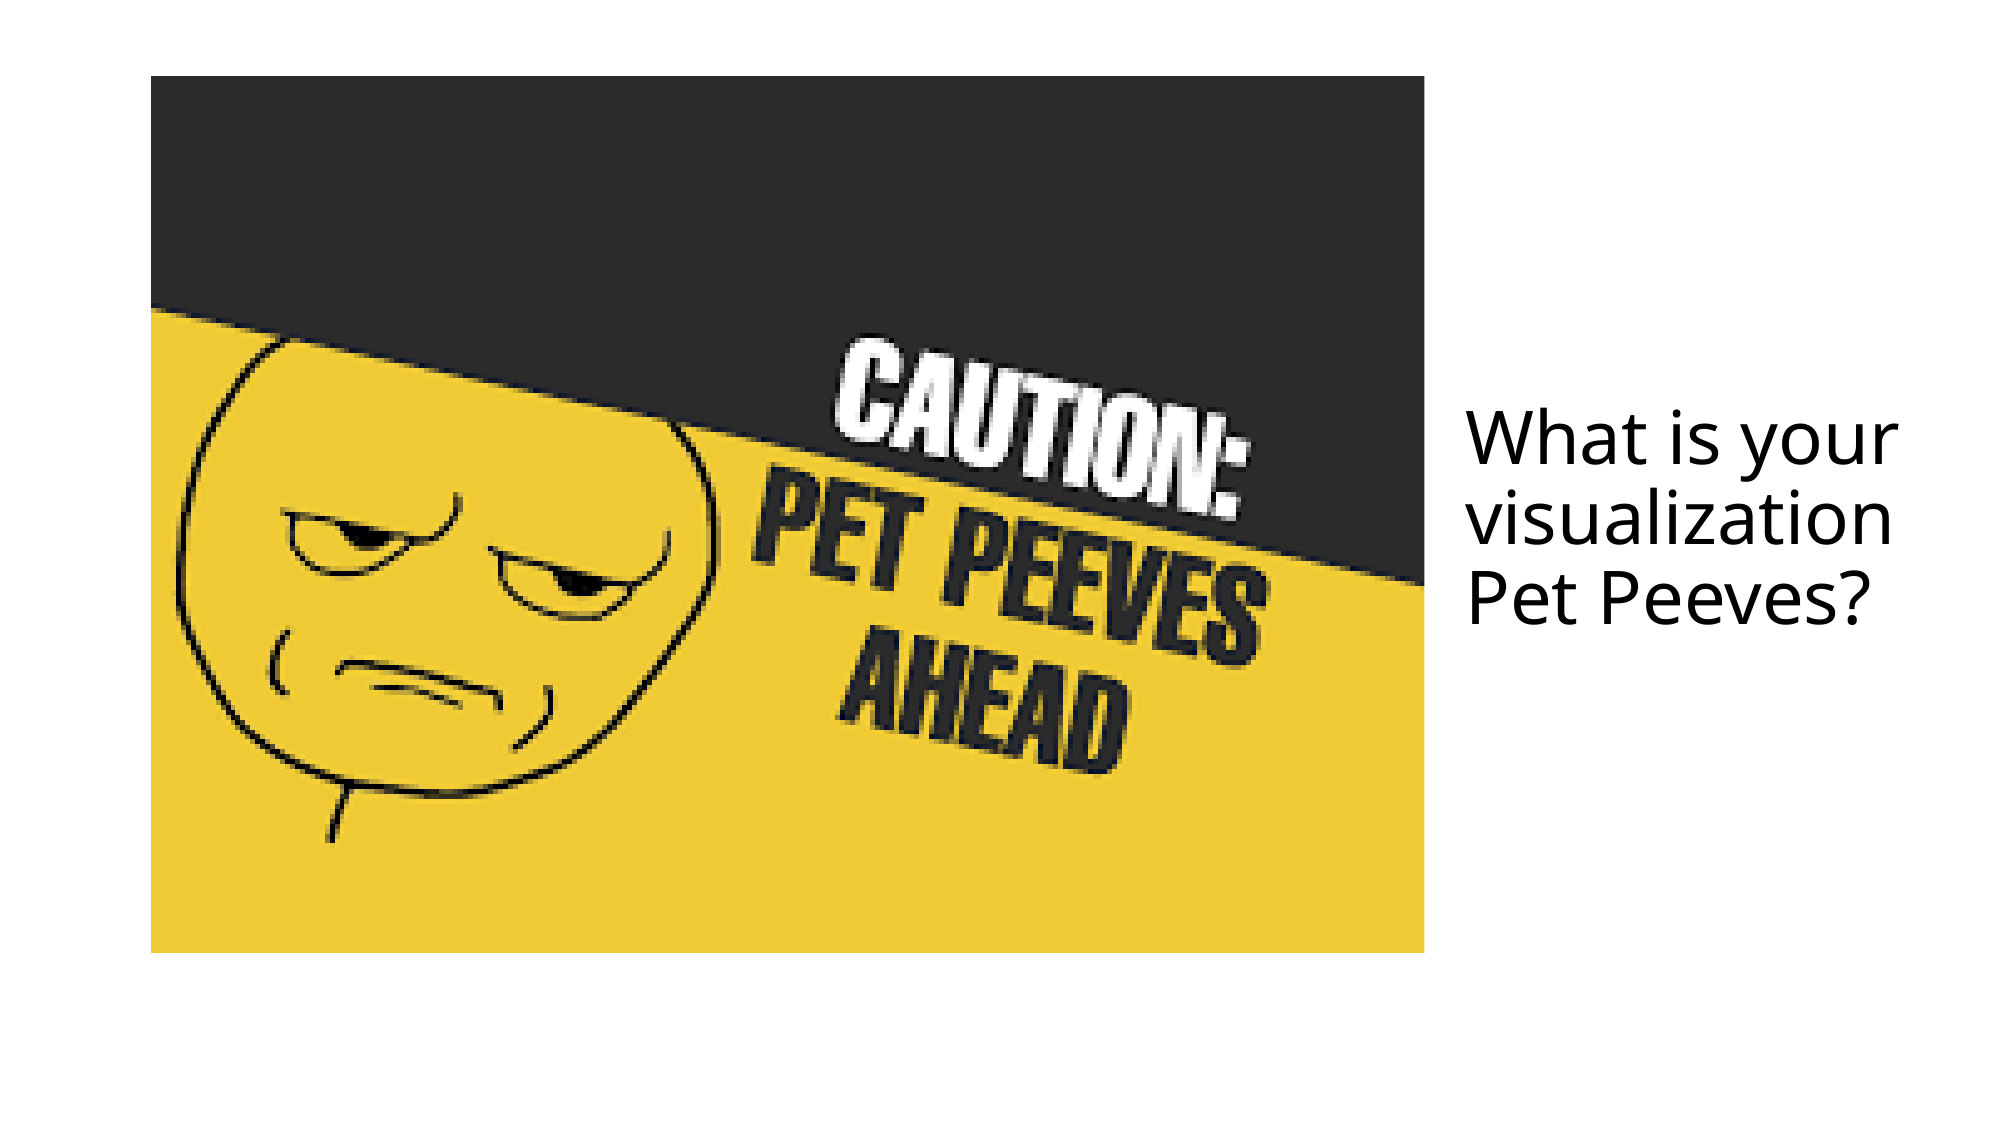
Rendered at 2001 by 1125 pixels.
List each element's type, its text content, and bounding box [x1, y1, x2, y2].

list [151, 76, 1425, 953]
title What is your visualization Pet Peeves? [1450, 243, 1931, 648]
